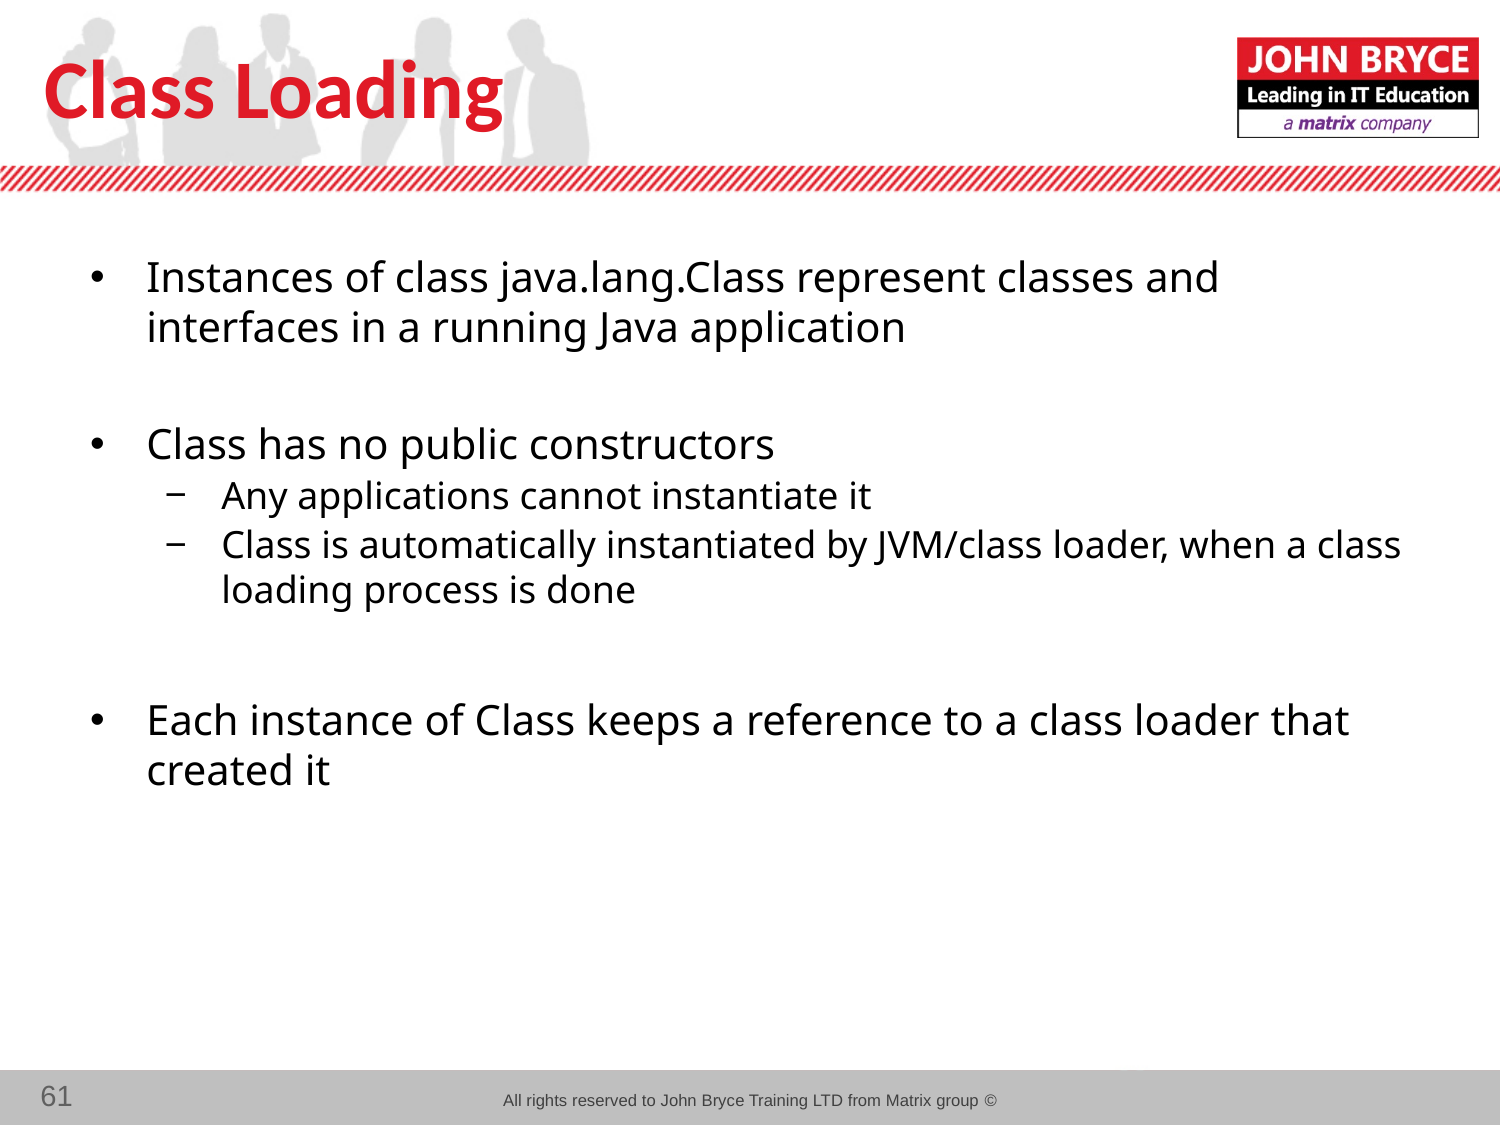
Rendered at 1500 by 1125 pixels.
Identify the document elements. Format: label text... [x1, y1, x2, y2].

title Class Loading [29, 21, 1235, 150]
picture [0, 0, 1500, 1070]
list Instances of class java.lang.Class represent classes and interfaces in a running Java application Class has no public constructors Any applications cannot instantiate it Class is automatically instantiated by JVM/class loader, when a class loading process is done Each instance of Class keeps a reference to a class loader that created it [75, 243, 1425, 1047]
